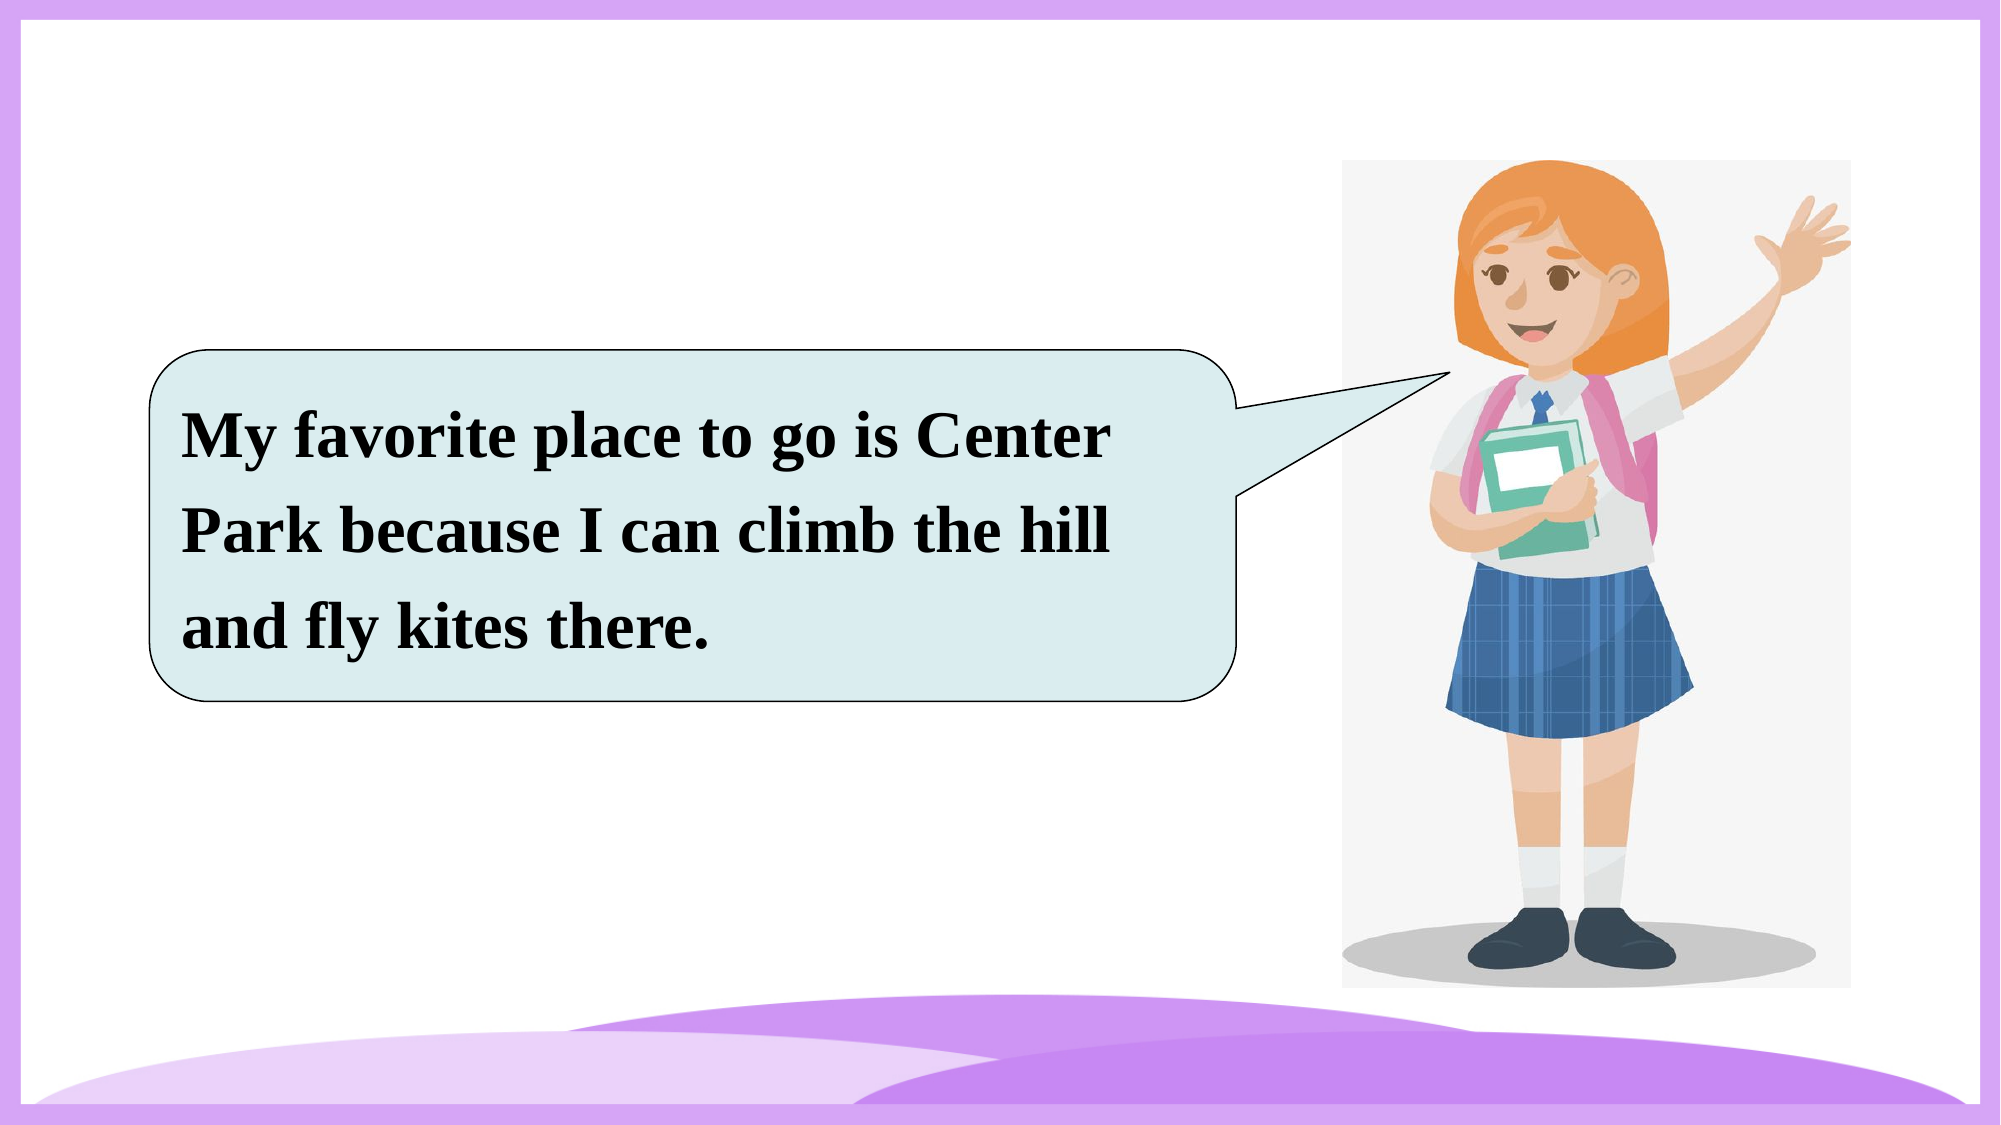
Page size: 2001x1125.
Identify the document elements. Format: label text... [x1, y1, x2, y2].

text_box My favorite place to go is Center Park because I can climb the hill and fly kites there. [149, 349, 1337, 702]
picture [0, 0, 2001, 1125]
